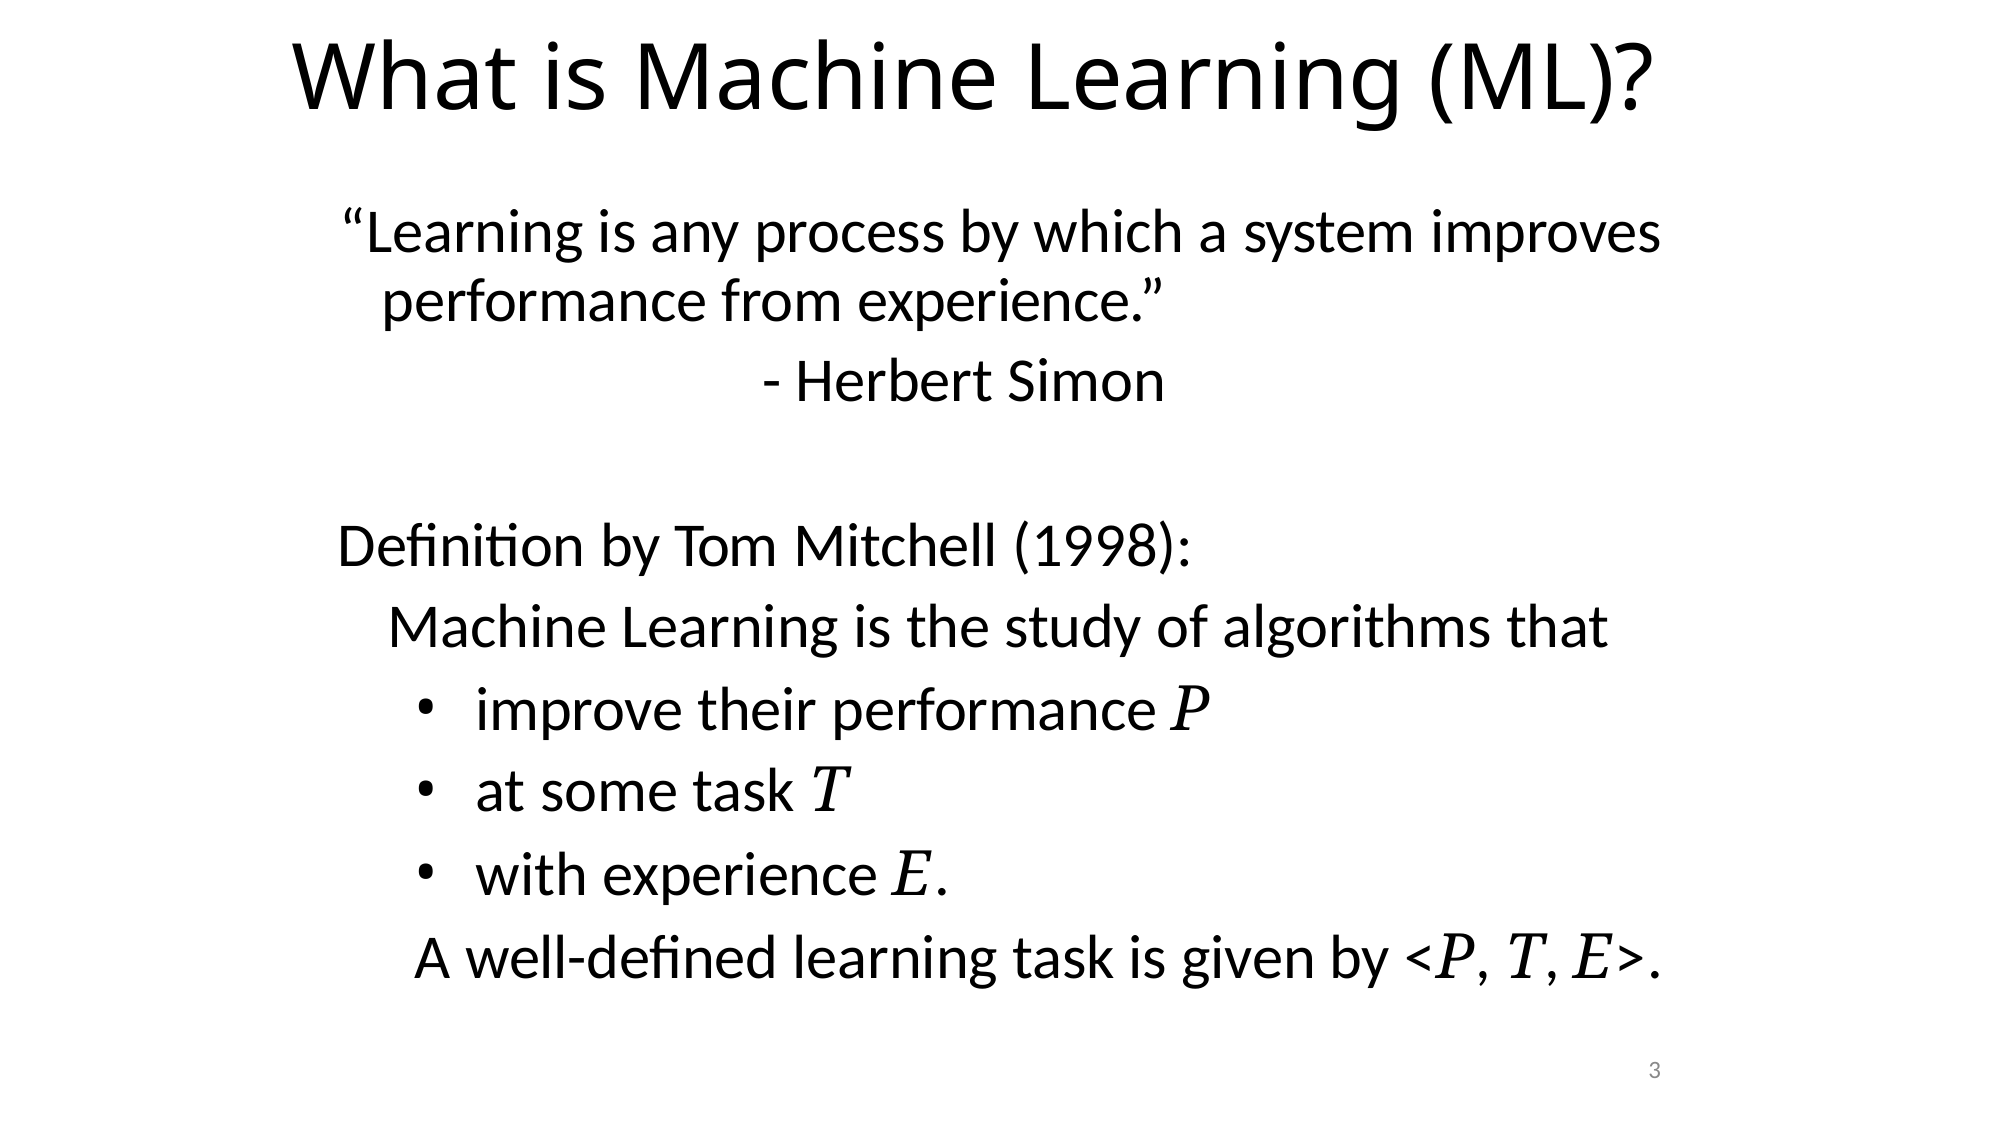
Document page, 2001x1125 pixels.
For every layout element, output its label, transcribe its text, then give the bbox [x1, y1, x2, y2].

text_box “Learning is any process by which a system improves performance from experience.” - Herbert Simon Definition by Tom Mitchell (1998): Machine Learning is the study of algorithms that improve their performance P at some task T with experience E. A well-defined learning task is given by <P, T, E>. 3 [337, 186, 1673, 1084]
title What is Machine Learning (ML)? [289, 0, 1725, 167]
